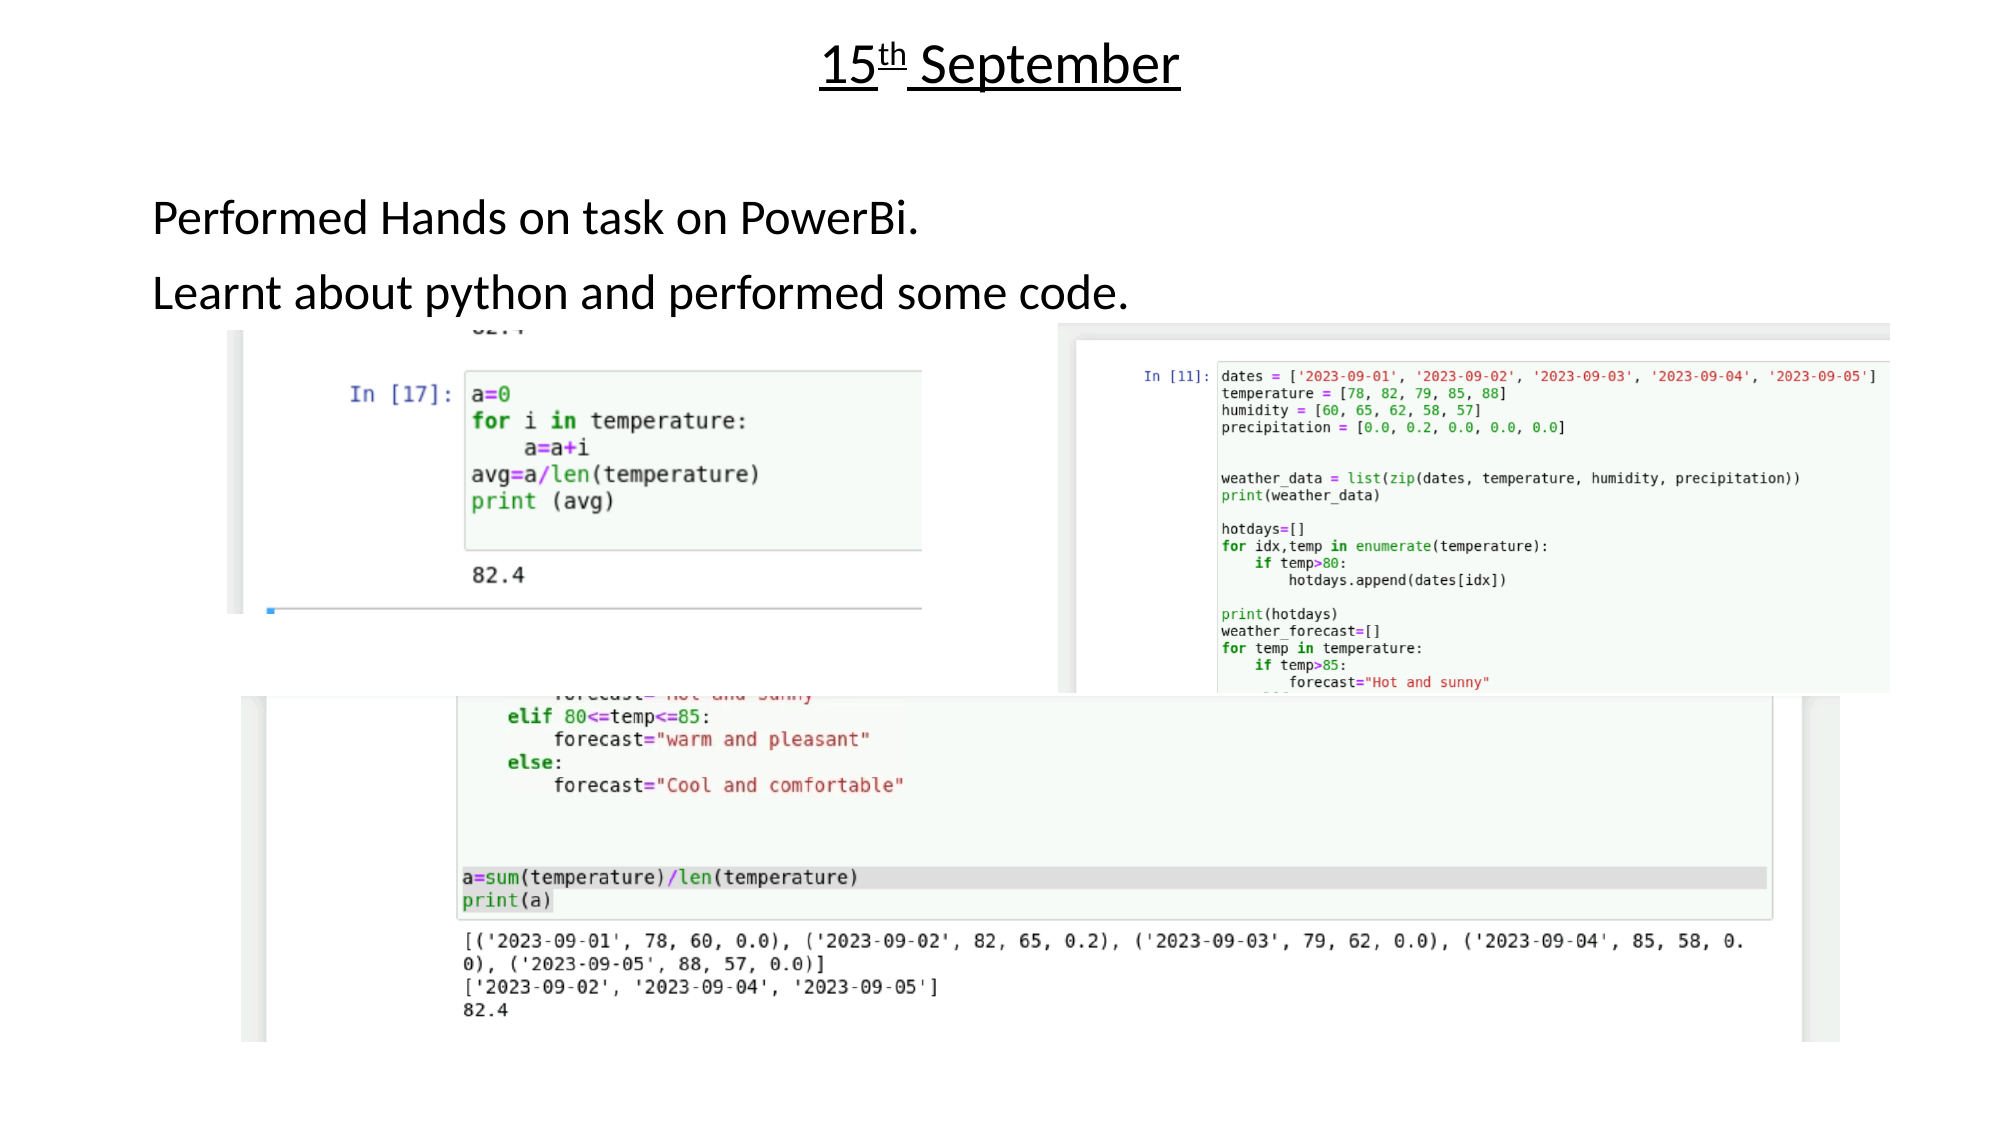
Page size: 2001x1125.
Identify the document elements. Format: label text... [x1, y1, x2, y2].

picture [227, 330, 922, 614]
picture [1057, 323, 1890, 693]
picture [241, 696, 1840, 1042]
list 15th September Performed Hands on task on PowerBi. Learnt about python and performed some code. [137, 25, 1863, 1008]
